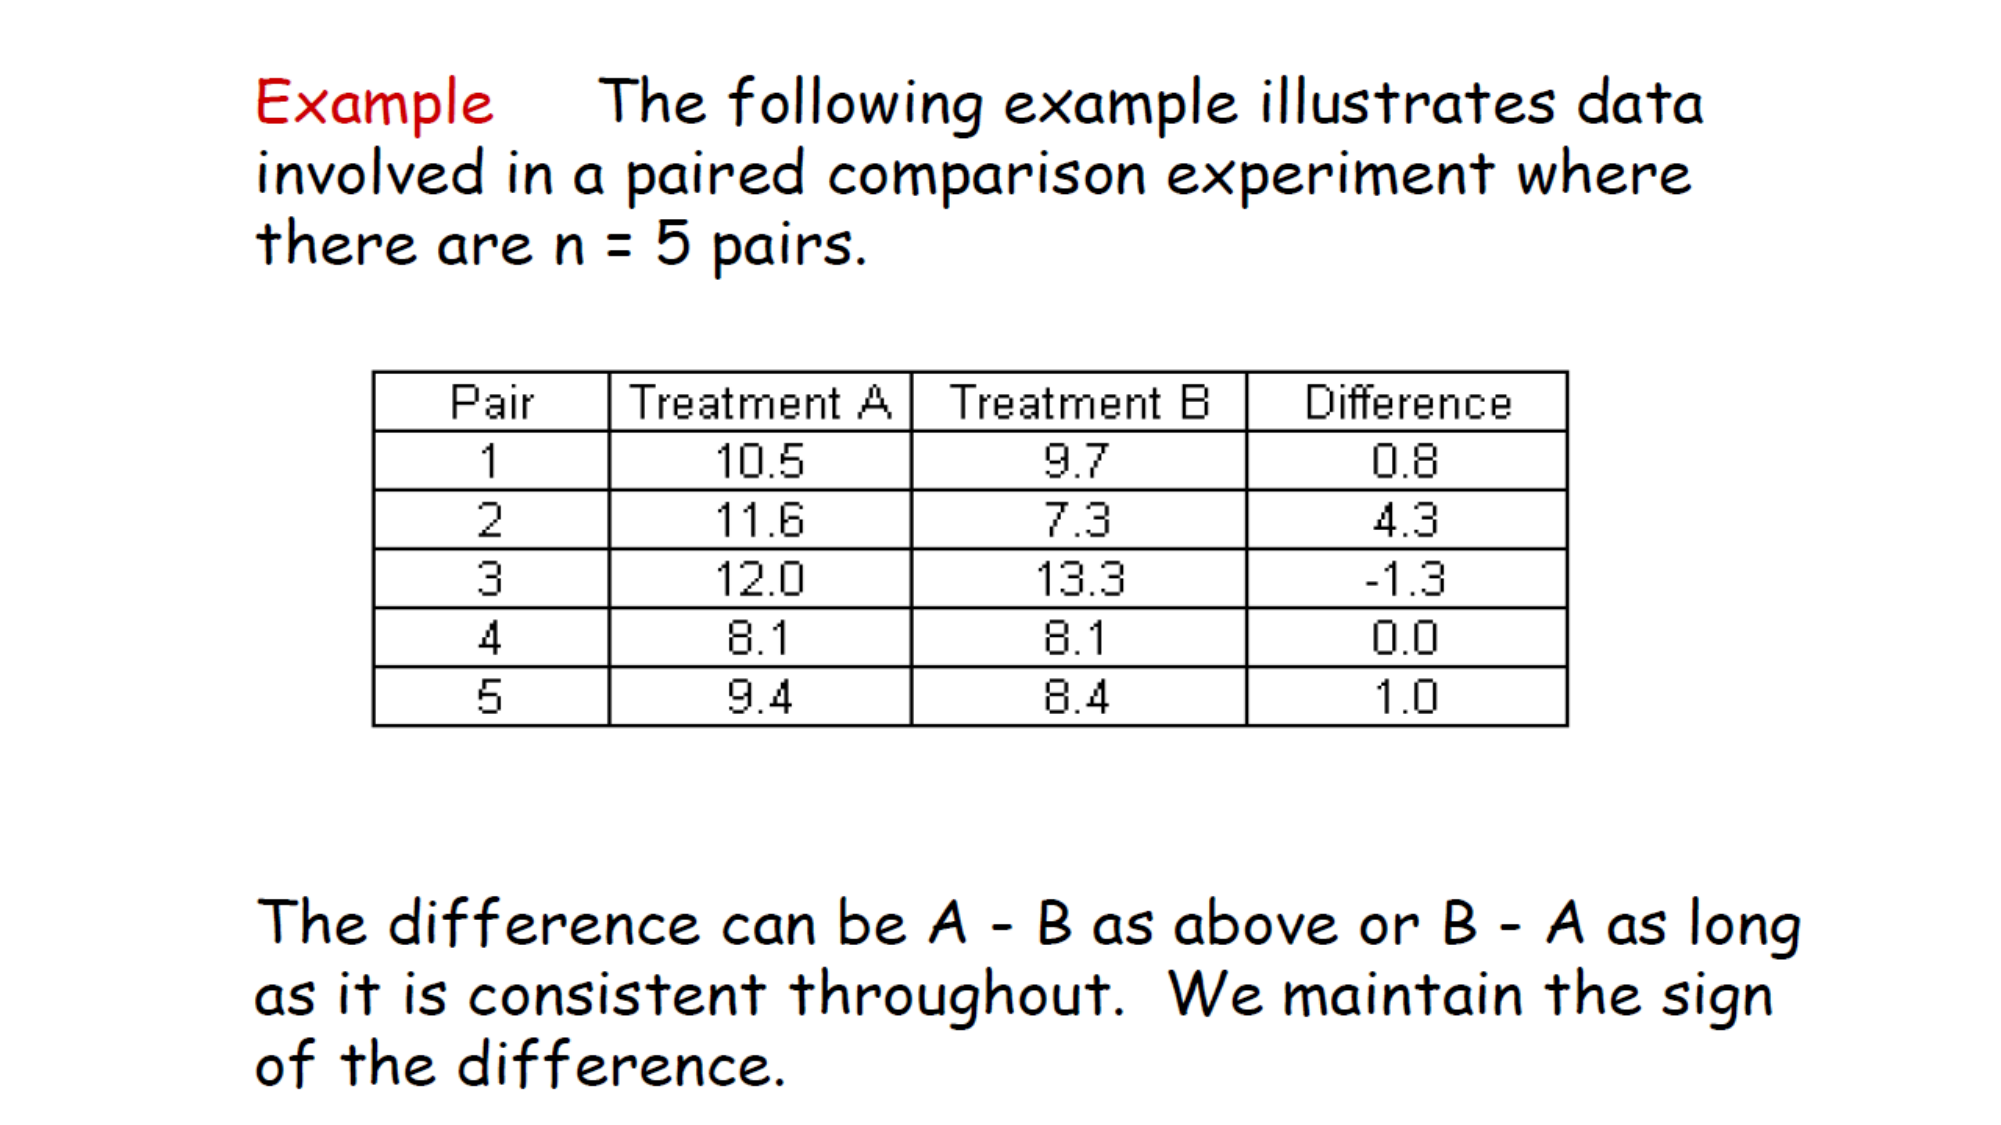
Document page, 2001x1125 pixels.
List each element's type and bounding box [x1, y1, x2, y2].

picture [143, 65, 1857, 1125]
